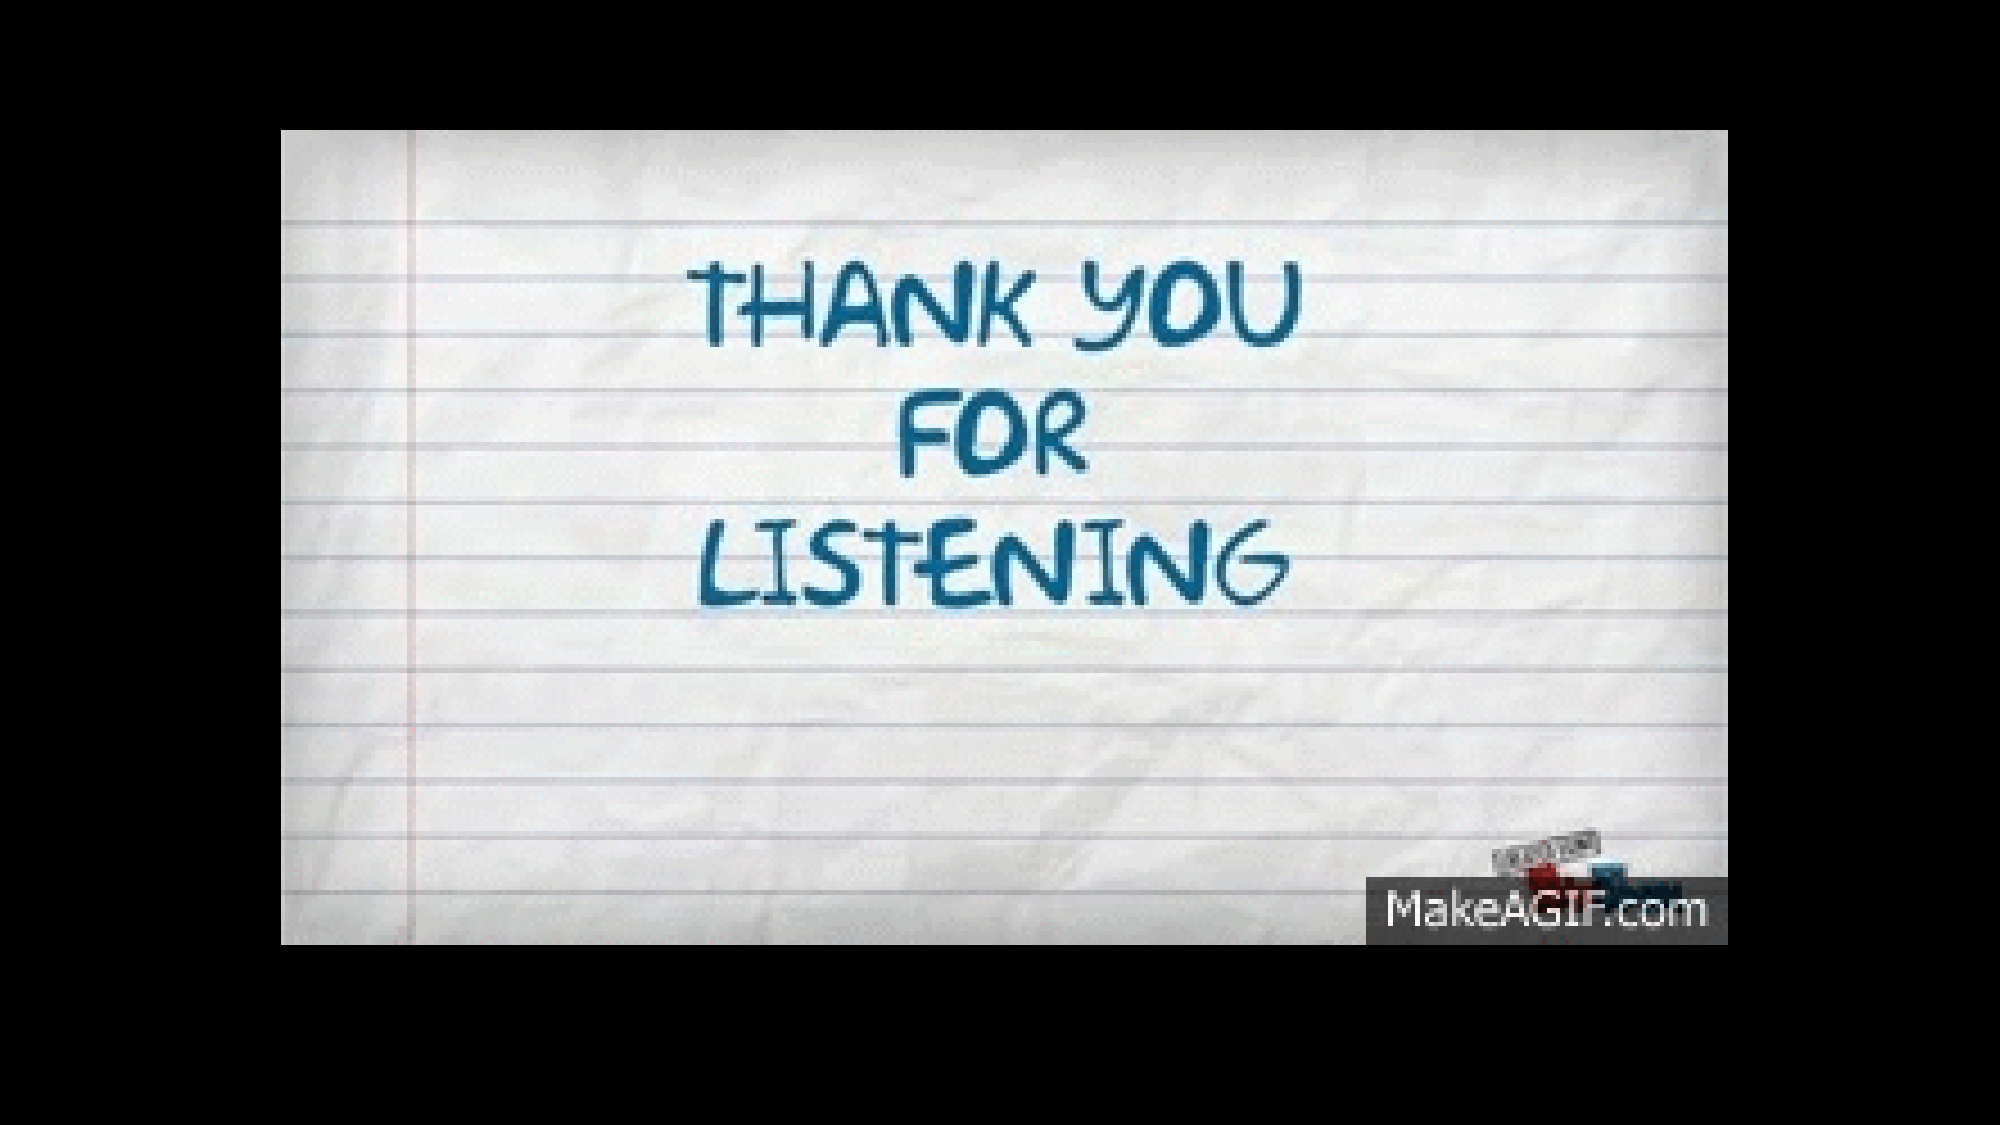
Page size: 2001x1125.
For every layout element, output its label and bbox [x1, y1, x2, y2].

picture [281, 130, 1728, 945]
